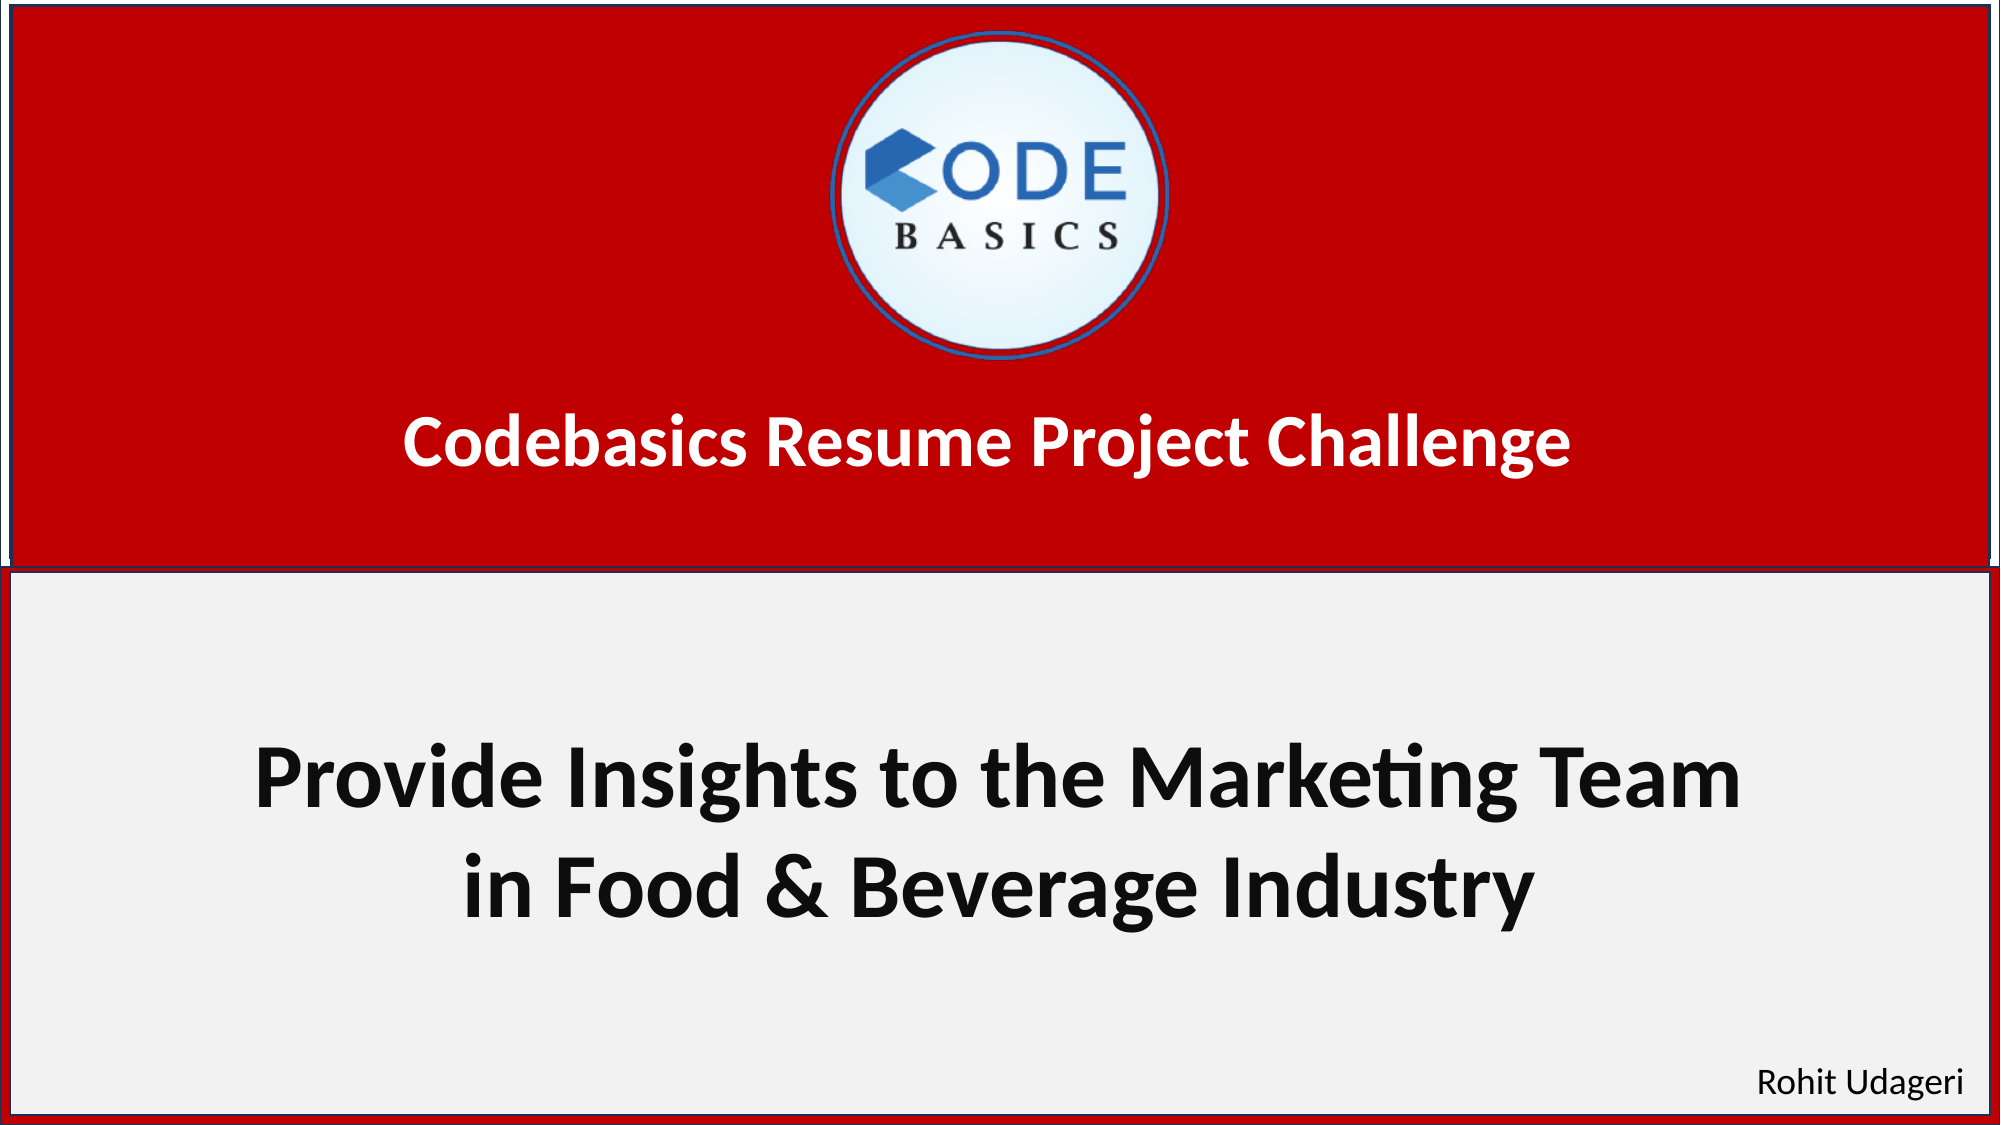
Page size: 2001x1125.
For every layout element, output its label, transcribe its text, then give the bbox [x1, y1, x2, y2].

text_box [0, 0, 2000, 568]
text_box [10, 5, 1990, 568]
picture [816, 18, 1183, 373]
text_box Codebasics Resume Project Challenge [389, 384, 1611, 490]
text_box [0, 568, 2000, 1125]
text_box Provide Insights to the Marketing Team in Food & Beverage Industry [194, 708, 1806, 944]
text_box Rohit Udageri [1742, 1049, 2000, 1110]
